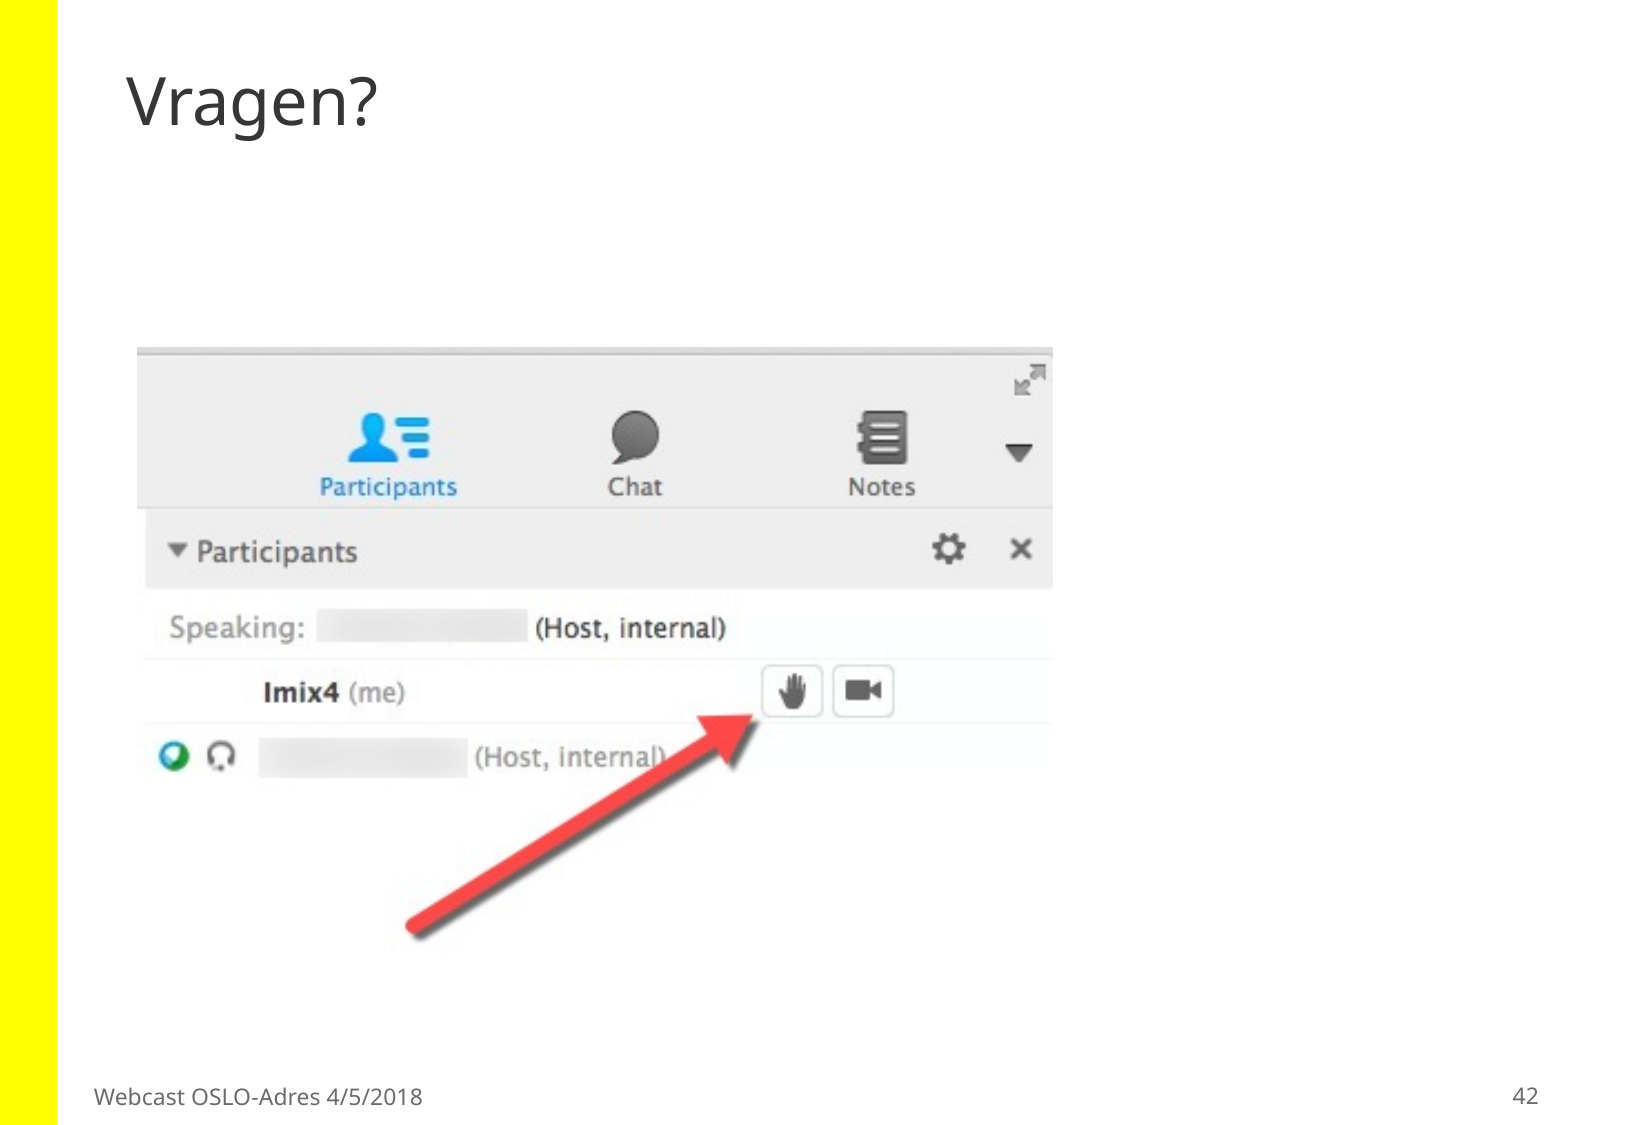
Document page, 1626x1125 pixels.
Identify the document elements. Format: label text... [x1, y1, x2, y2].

title Vragen? [111, 59, 1514, 222]
slide_number 42 [1424, 1075, 1548, 1120]
footer Webcast OSLO-Adres 4/5/2018 [78, 1083, 1077, 1113]
picture [137, 347, 1053, 973]
